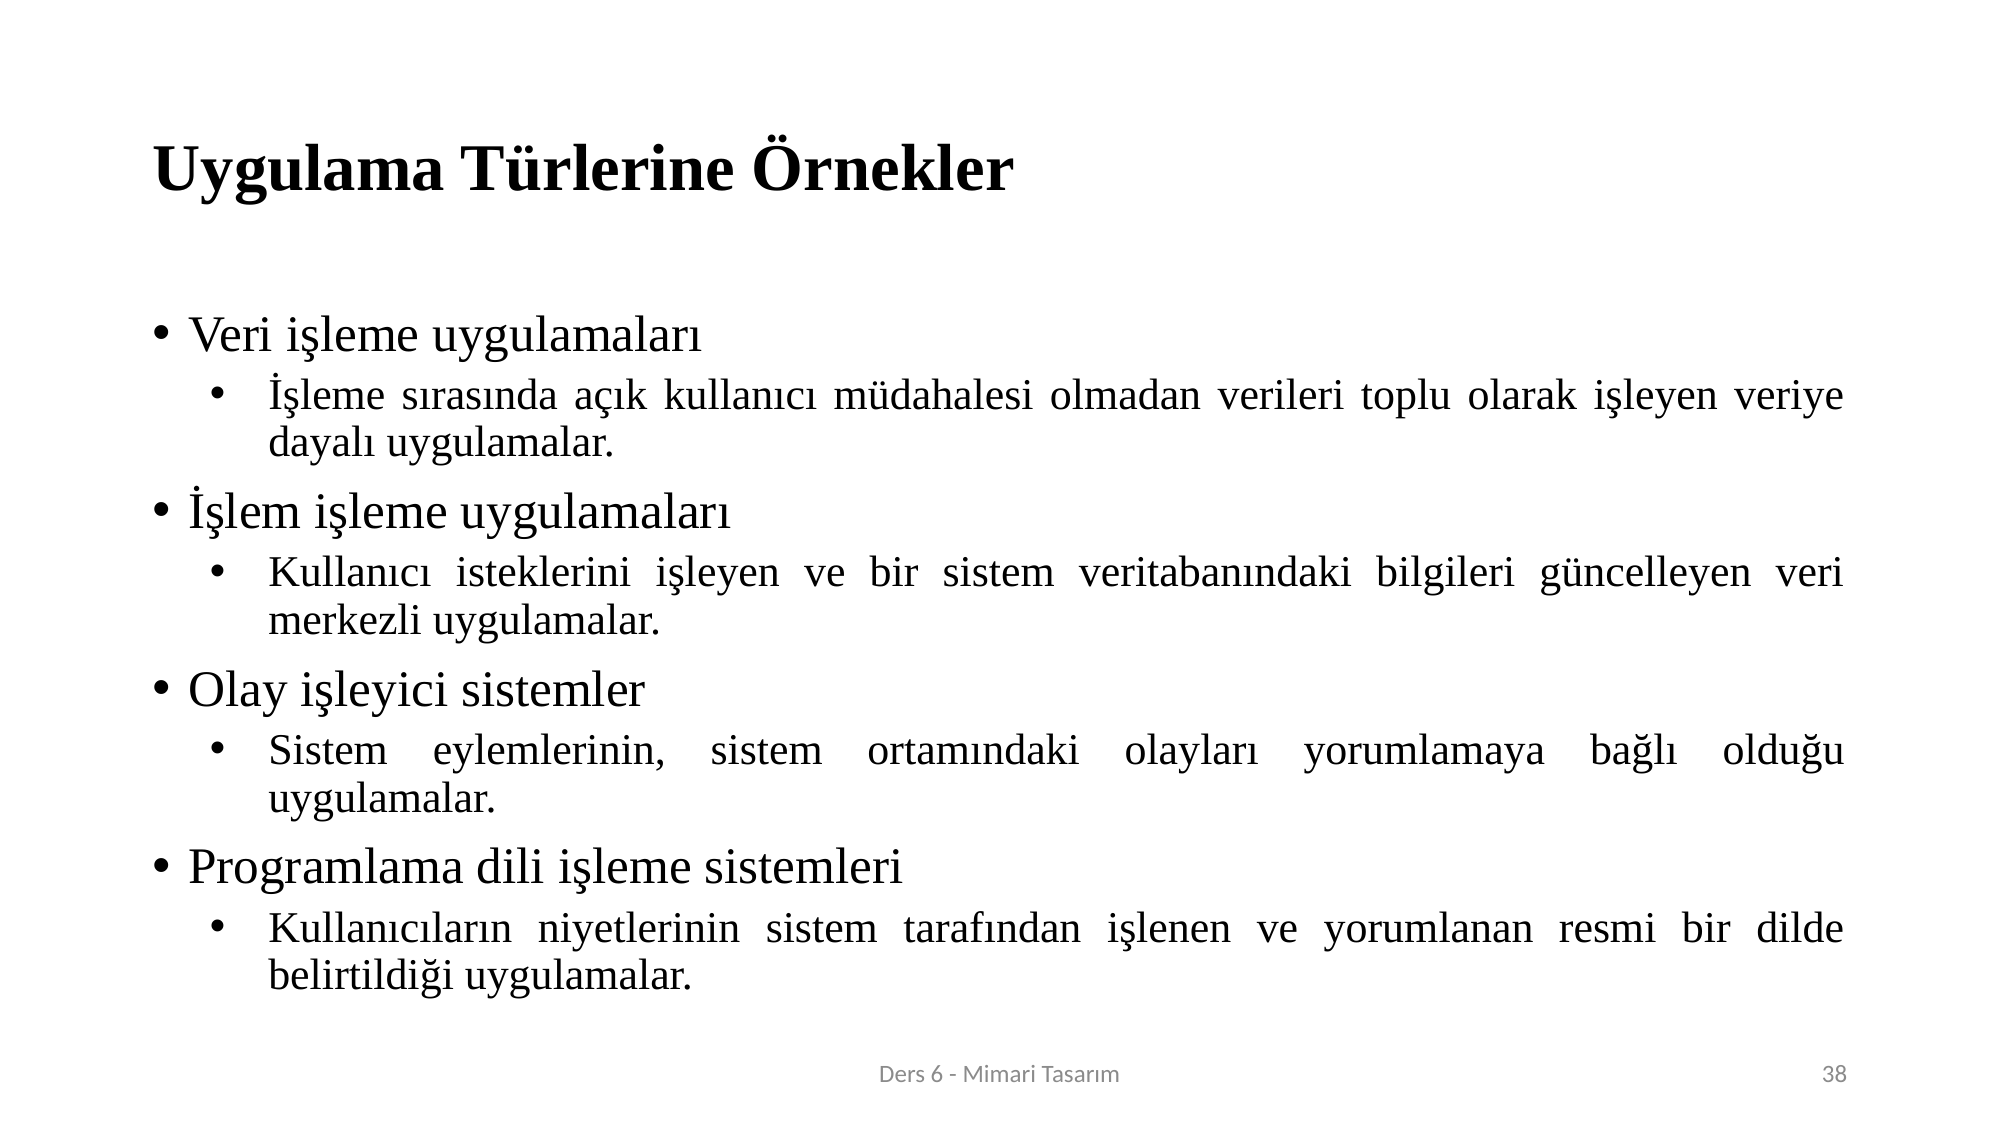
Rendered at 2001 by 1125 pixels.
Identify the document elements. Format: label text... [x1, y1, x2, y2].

slide_number 38 [1412, 1042, 1863, 1103]
footer Ders 6 - Mimari Tasarım [662, 1042, 1338, 1103]
list Veri işleme uygulamaları İşleme sırasında açık kullanıcı müdahalesi olmadan verileri toplu olarak işleyen veriye dayalı uygulamalar. İşlem işleme uygulamaları Kullanıcı isteklerini işleyen ve bir sistem veritabanındaki bilgileri güncelleyen veri merkezli uygulamalar. Olay işleyici sistemler Sistem eylemlerinin, sistem ortamındaki olayları yorumlamaya bağlı olduğu uygulamalar. Programlama dili işleme sistemleri Kullanıcıların niyetlerinin sistem tarafından işlenen ve yorumlanan resmi bir dilde belirtildiği uygulamalar. [137, 299, 1863, 1014]
title Uygulama Türlerine Örnekler [137, 59, 1863, 278]
